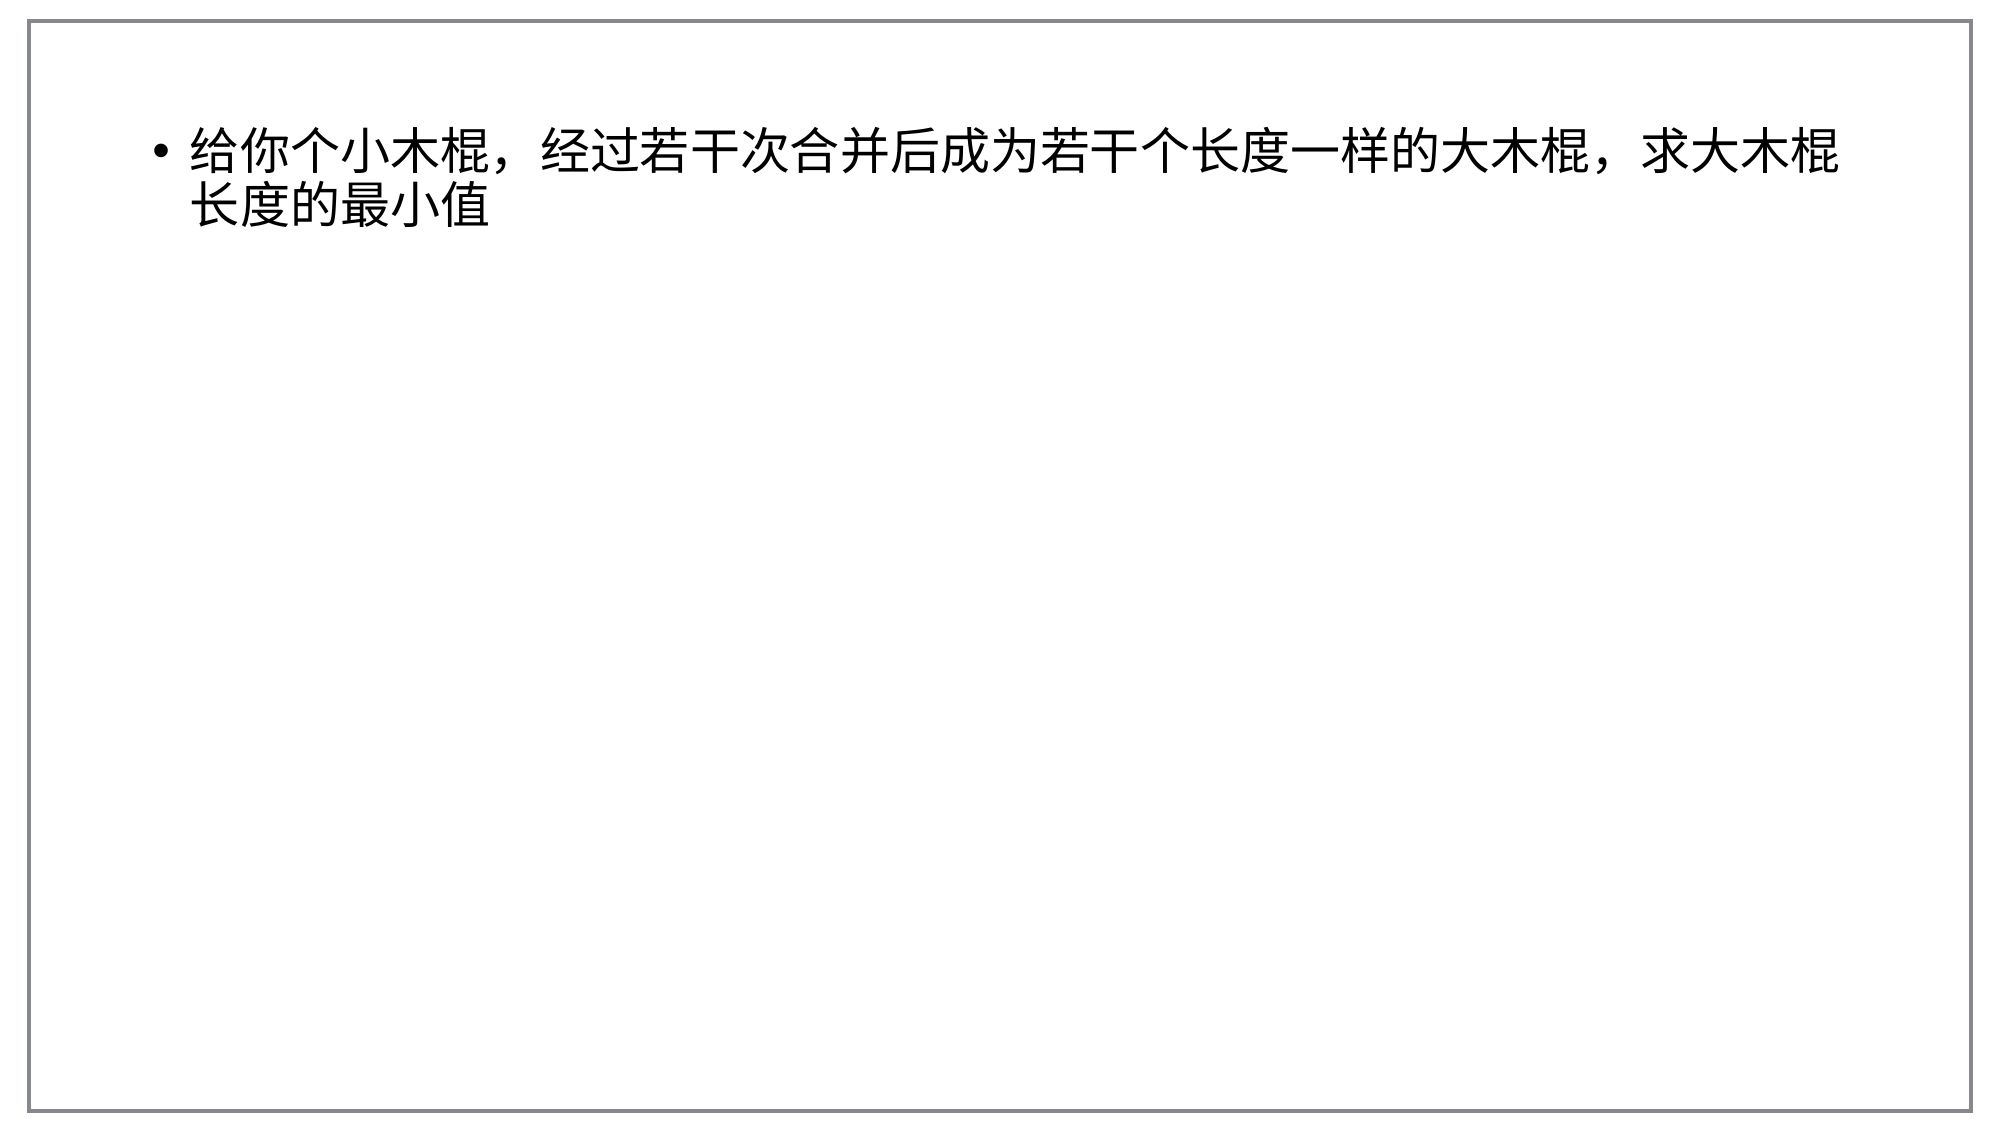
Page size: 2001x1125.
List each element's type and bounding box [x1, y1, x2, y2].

text_box [29, 20, 1971, 1111]
